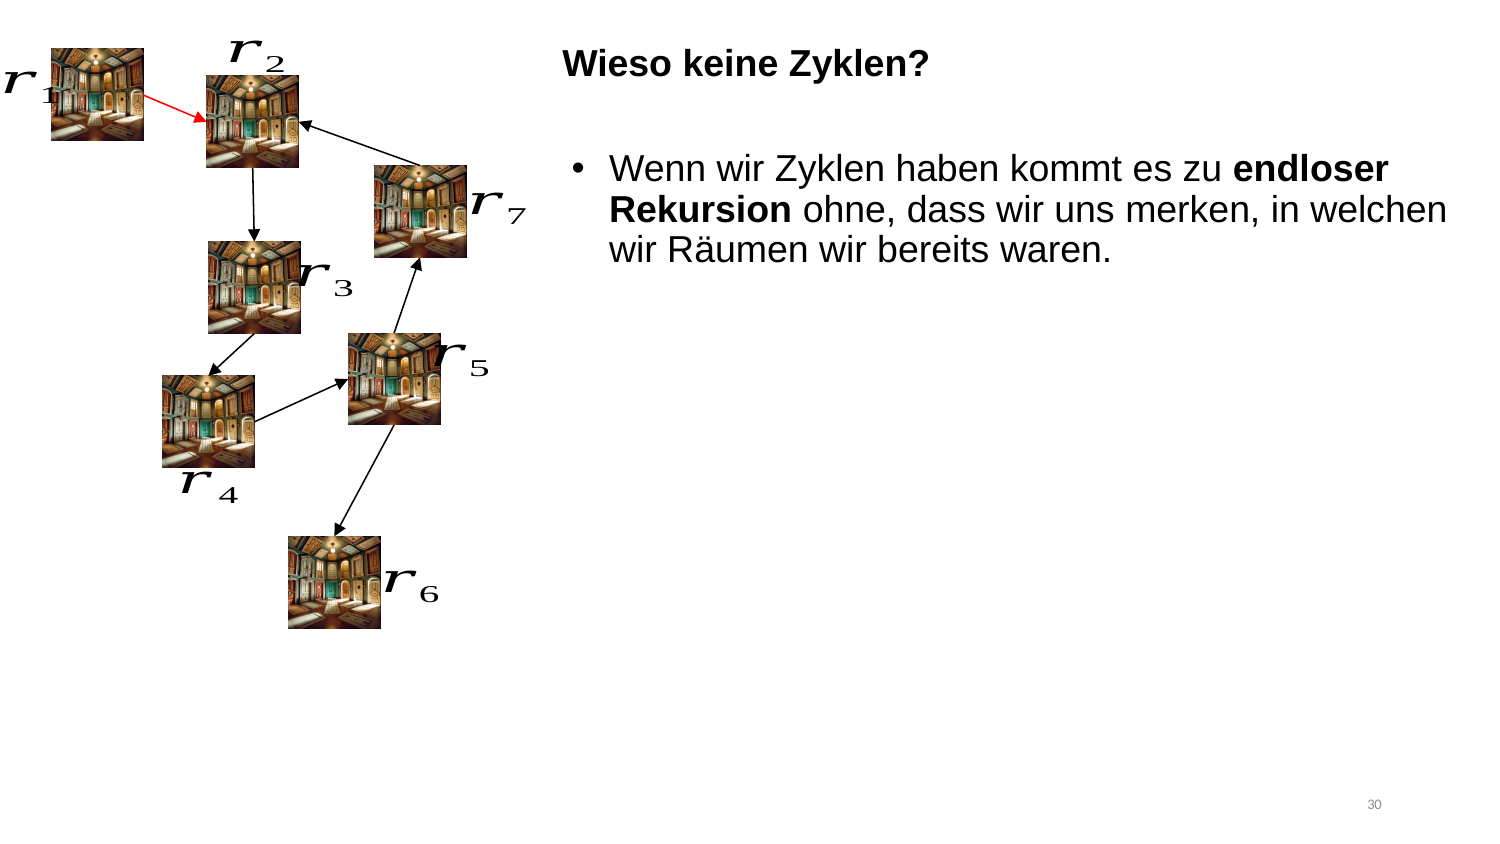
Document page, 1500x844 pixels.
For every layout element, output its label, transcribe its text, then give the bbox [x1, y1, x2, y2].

text_box Wieso keine Zyklen? Wenn wir Zyklen haben kommt es zu endloser Rekursion ohne, dass wir uns merken, in welchen wir Räumen wir bereits waren. [547, 36, 1478, 789]
picture [347, 332, 441, 426]
picture [206, 75, 299, 169]
picture [288, 536, 381, 629]
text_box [393, 257, 421, 334]
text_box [142, 94, 207, 123]
picture [208, 241, 301, 334]
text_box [298, 121, 421, 166]
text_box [334, 424, 395, 537]
slide_number 30 [1059, 782, 1397, 827]
picture [373, 165, 467, 258]
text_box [208, 333, 255, 377]
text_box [254, 378, 349, 423]
picture [50, 48, 144, 142]
picture [162, 375, 255, 469]
